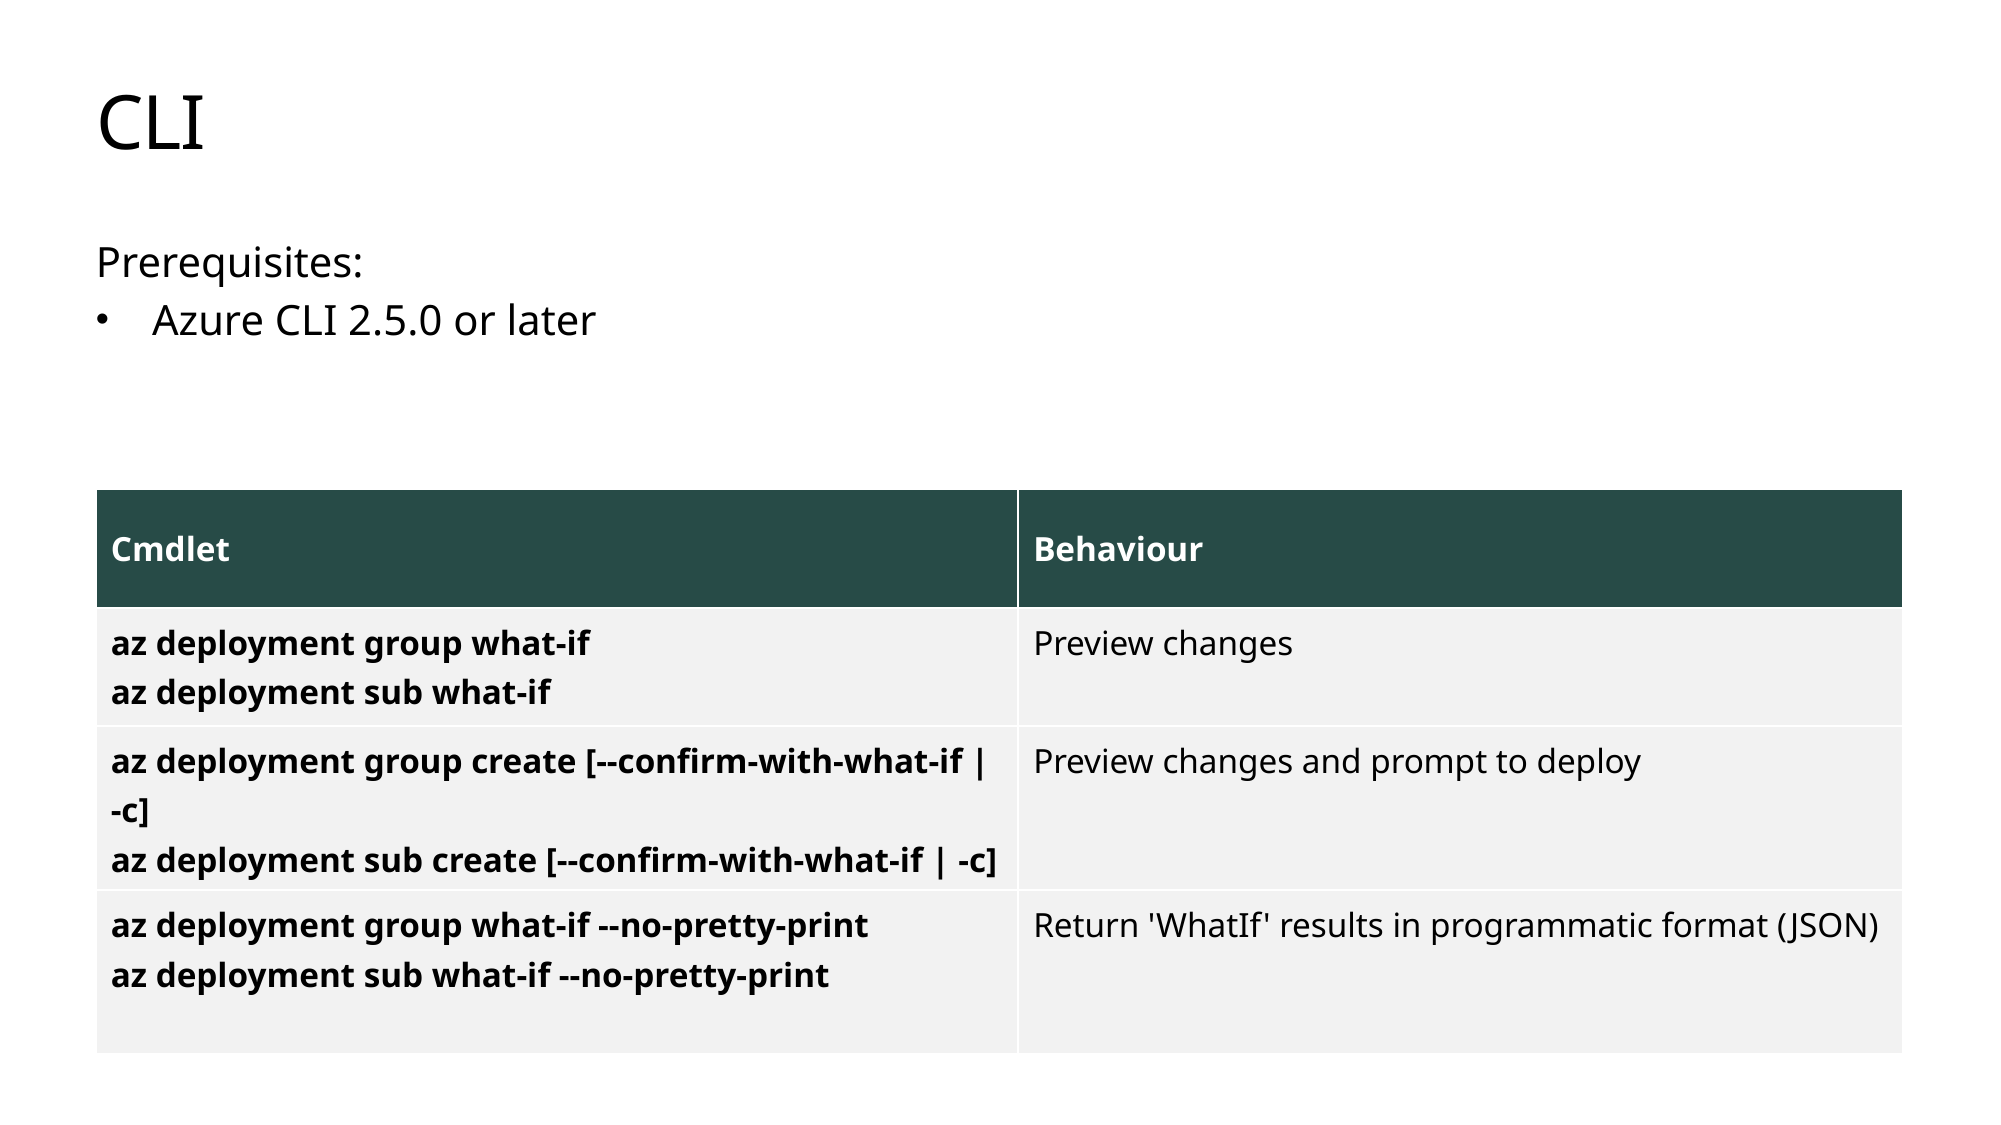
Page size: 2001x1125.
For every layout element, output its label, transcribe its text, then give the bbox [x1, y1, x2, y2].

table_cell Preview changes and prompt to deploy [1019, 727, 1902, 889]
table_cell az deployment group what-if az deployment sub what-if [97, 609, 1017, 725]
table_cell Preview changes [1019, 609, 1902, 725]
table_cell Return 'WhatIf' results in programmatic format (JSON) [1019, 891, 1902, 1053]
table_cell az deployment group create [--confirm-with-what-if | -c] az deployment sub create [--confirm-with-what-if | -c] [97, 727, 1017, 889]
title CLI [96, 75, 1904, 166]
table_header Behaviour [1019, 490, 1902, 607]
table_cell az deployment group what-if --no-pretty-print az deployment sub what-if --no-pretty-print [97, 891, 1017, 1053]
table_header Cmdlet [97, 490, 1017, 607]
list Prerequisites: Azure CLI 2.5.0 or later [95, 235, 1904, 489]
